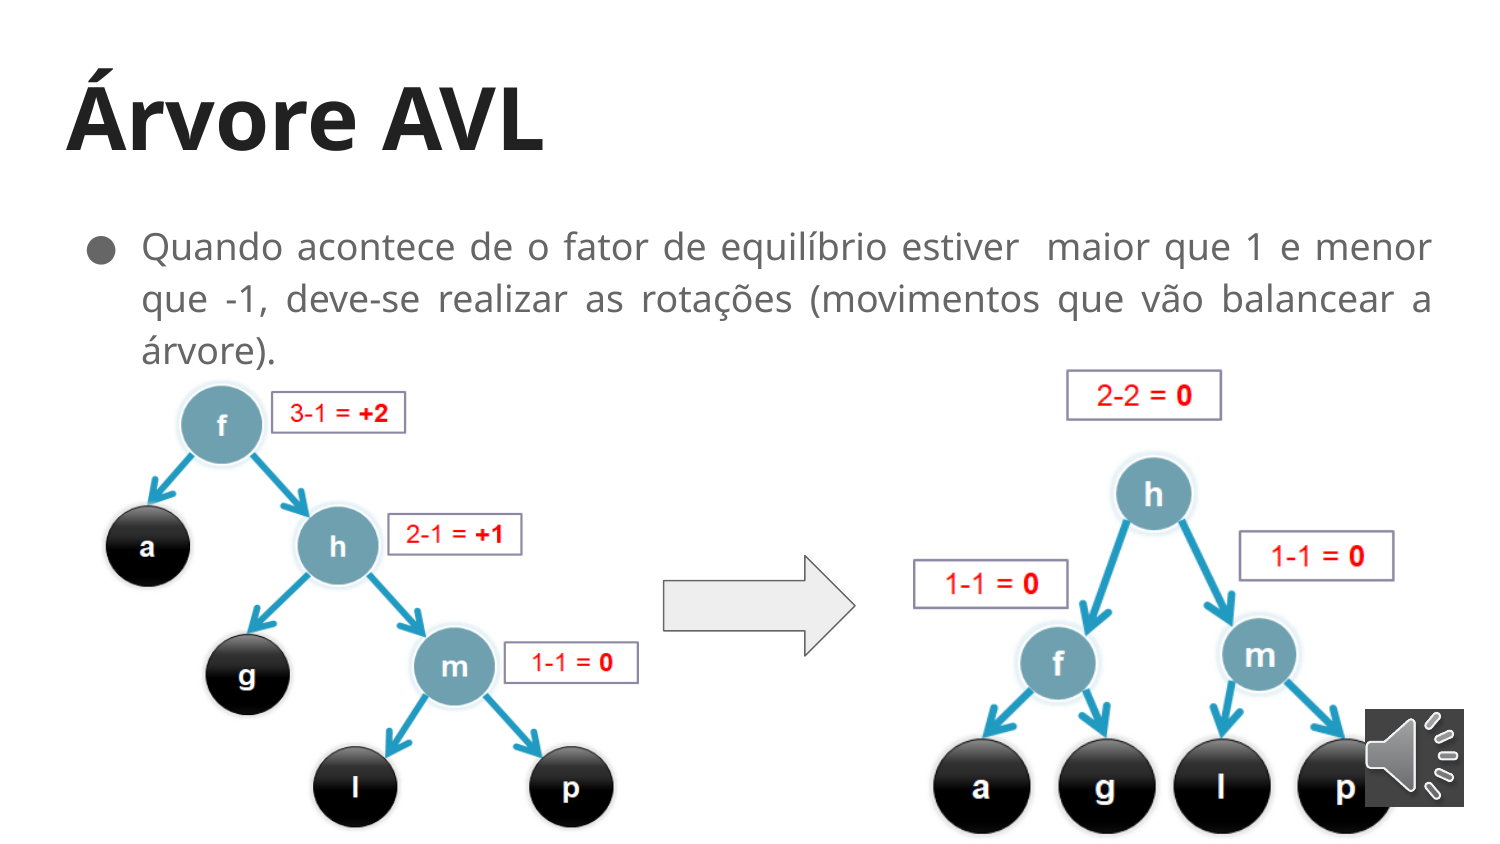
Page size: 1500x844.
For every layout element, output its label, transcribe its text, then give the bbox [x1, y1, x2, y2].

title Árvore AVL [51, 48, 1449, 180]
list Quando acontece de o fator de equilíbrio estiver maior que 1 e menor que -1, deve-se realizar as rotações (movimentos que vão balancear a árvore). [51, 201, 1449, 750]
picture [913, 367, 1465, 844]
picture [97, 376, 640, 836]
text_box [663, 555, 856, 656]
